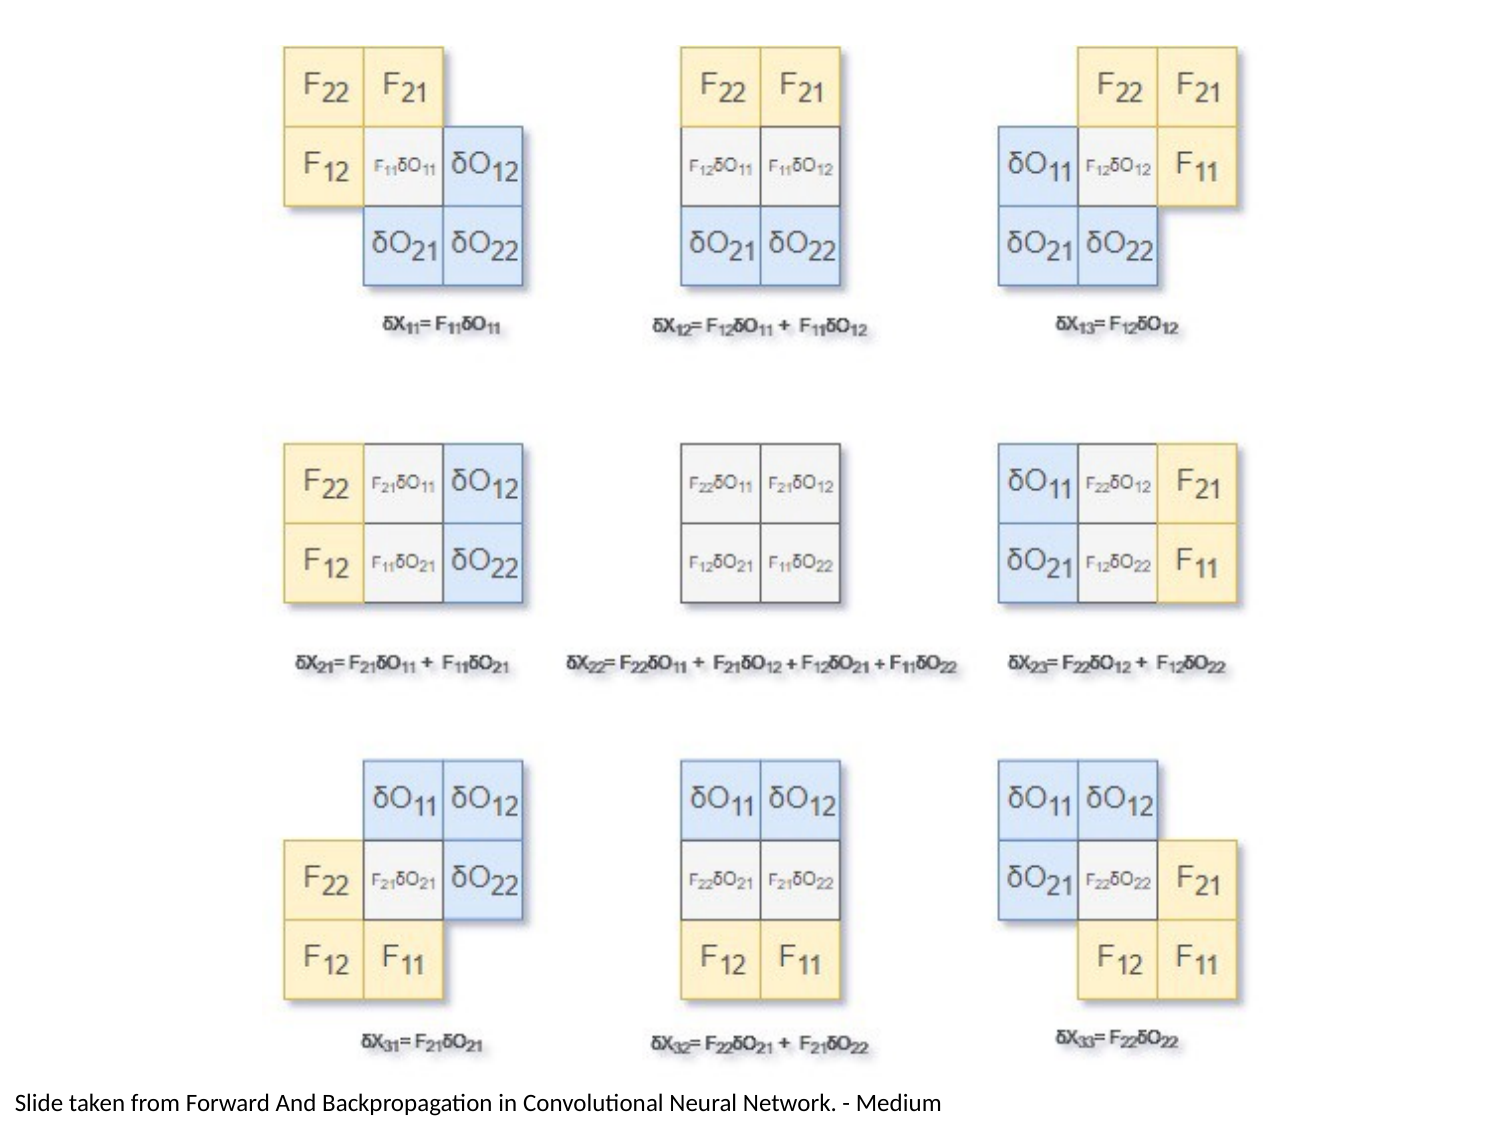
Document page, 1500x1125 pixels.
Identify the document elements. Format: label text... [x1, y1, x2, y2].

picture [262, 45, 1274, 1080]
text_box Slide taken from Forward And Backpropagation in Convolutional Neural Network. - Medium [0, 1079, 1088, 1125]
